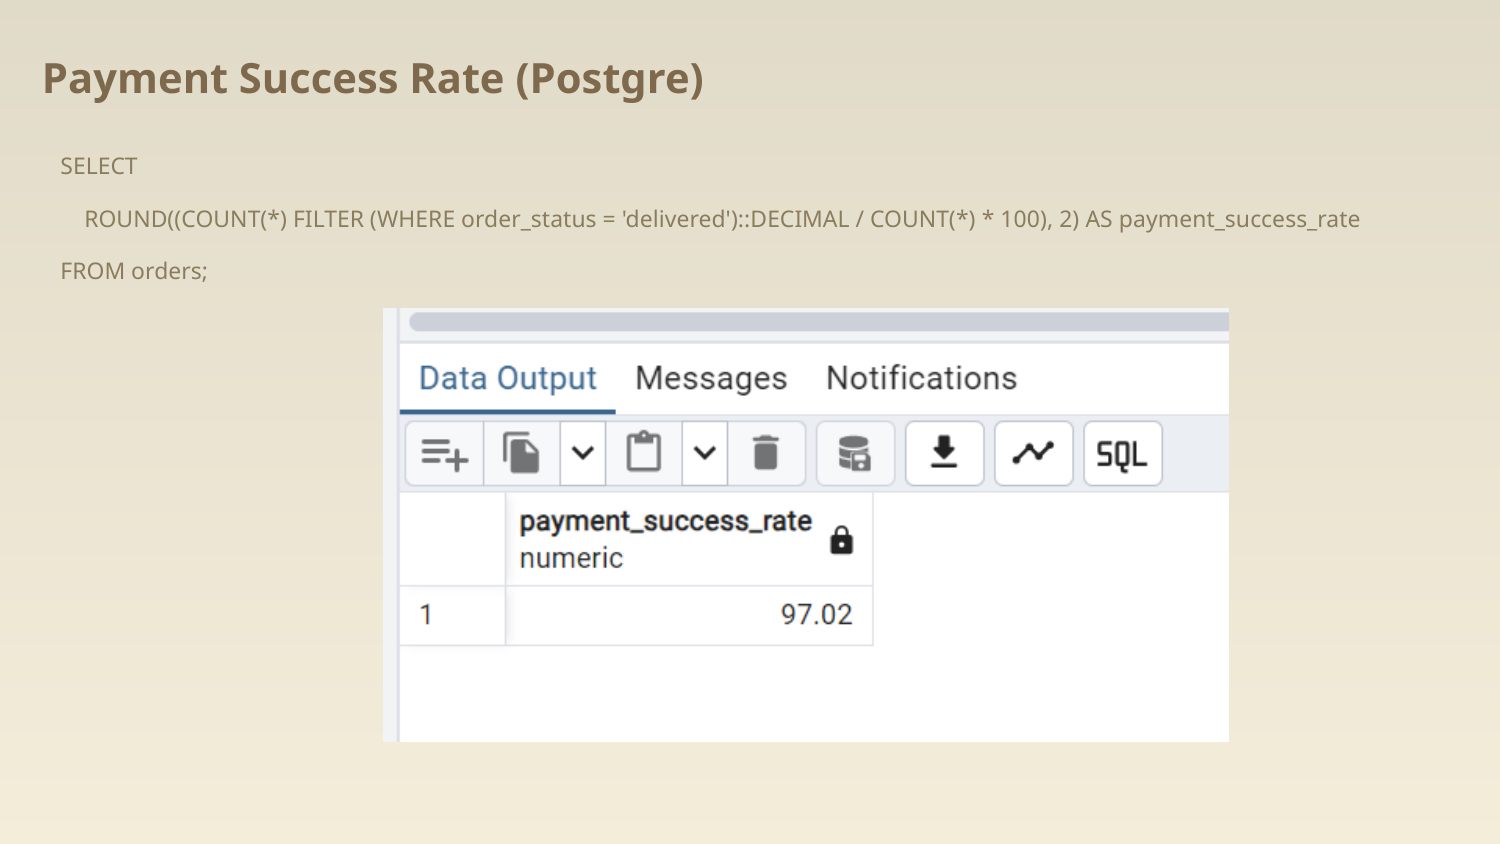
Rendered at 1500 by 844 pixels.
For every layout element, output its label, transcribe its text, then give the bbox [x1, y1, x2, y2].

title Payment Success Rate (Postgre) [16, 47, 1282, 107]
picture [382, 308, 1229, 742]
text_box SELECT ROUND((COUNT(*) FILTER (WHERE order_status = 'delivered')::DECIMAL / COUNT(*) * 100), 2) AS payment_success_rate FROM orders; [45, 140, 1500, 292]
